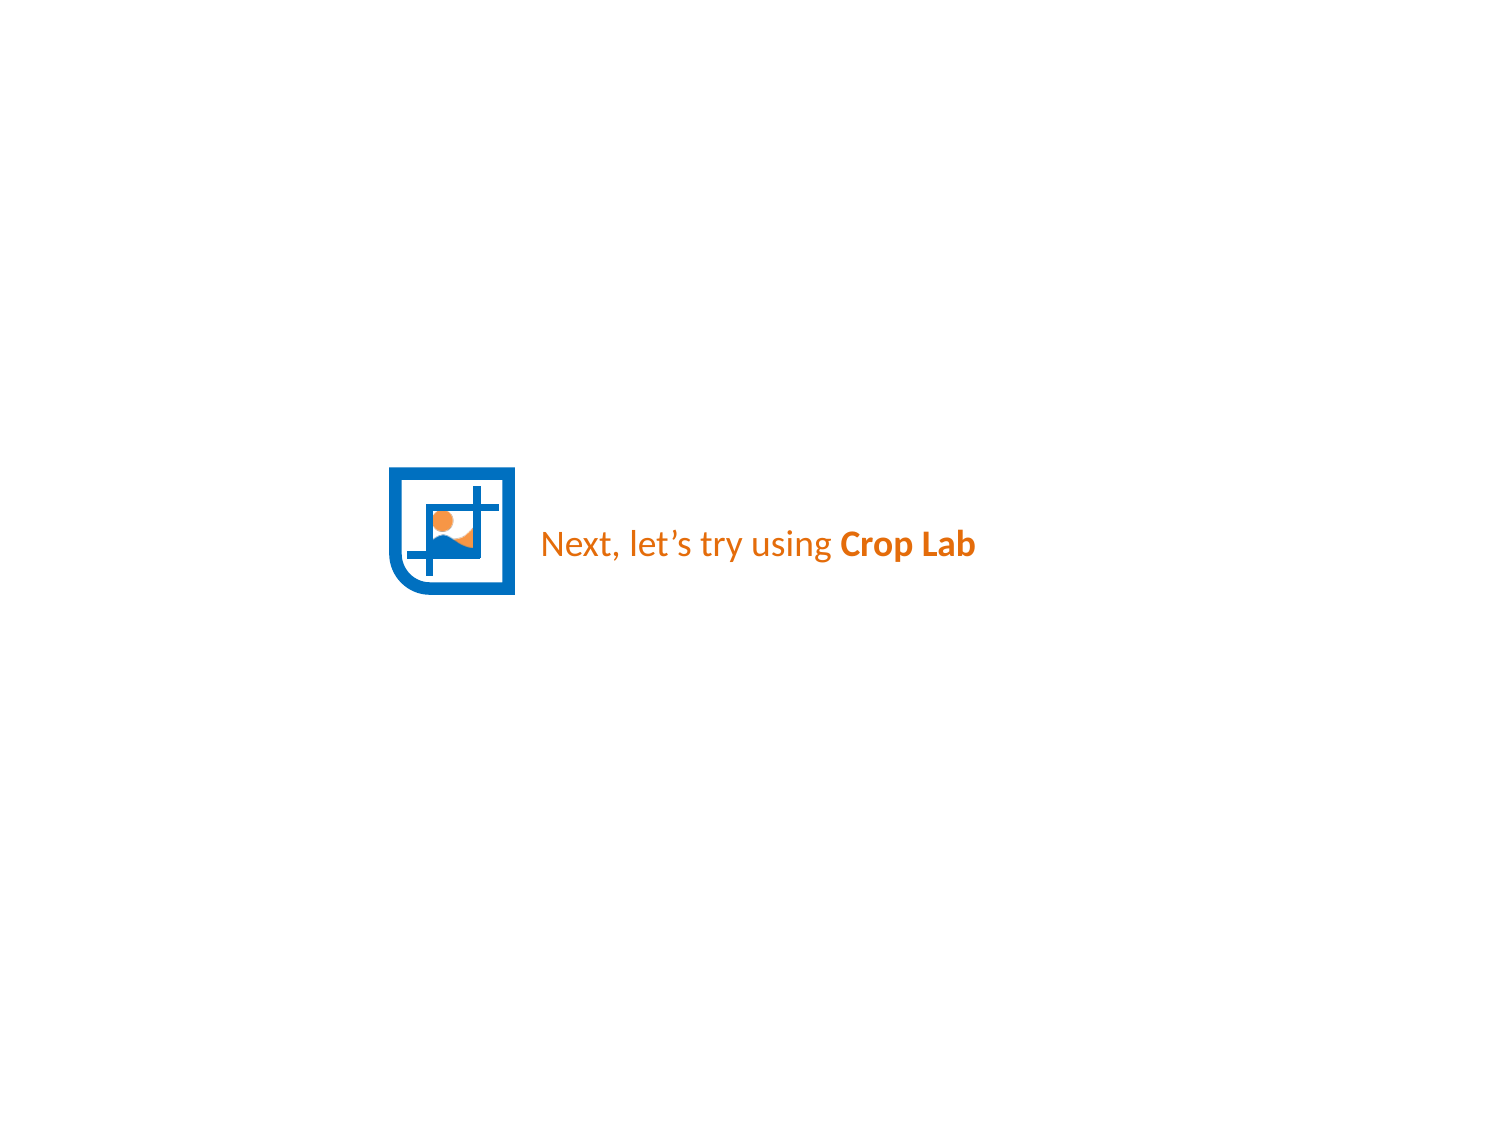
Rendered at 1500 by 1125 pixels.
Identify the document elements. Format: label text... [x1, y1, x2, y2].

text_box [383, 462, 522, 601]
text_box Next, let’s try using Crop Lab [527, 511, 1499, 572]
